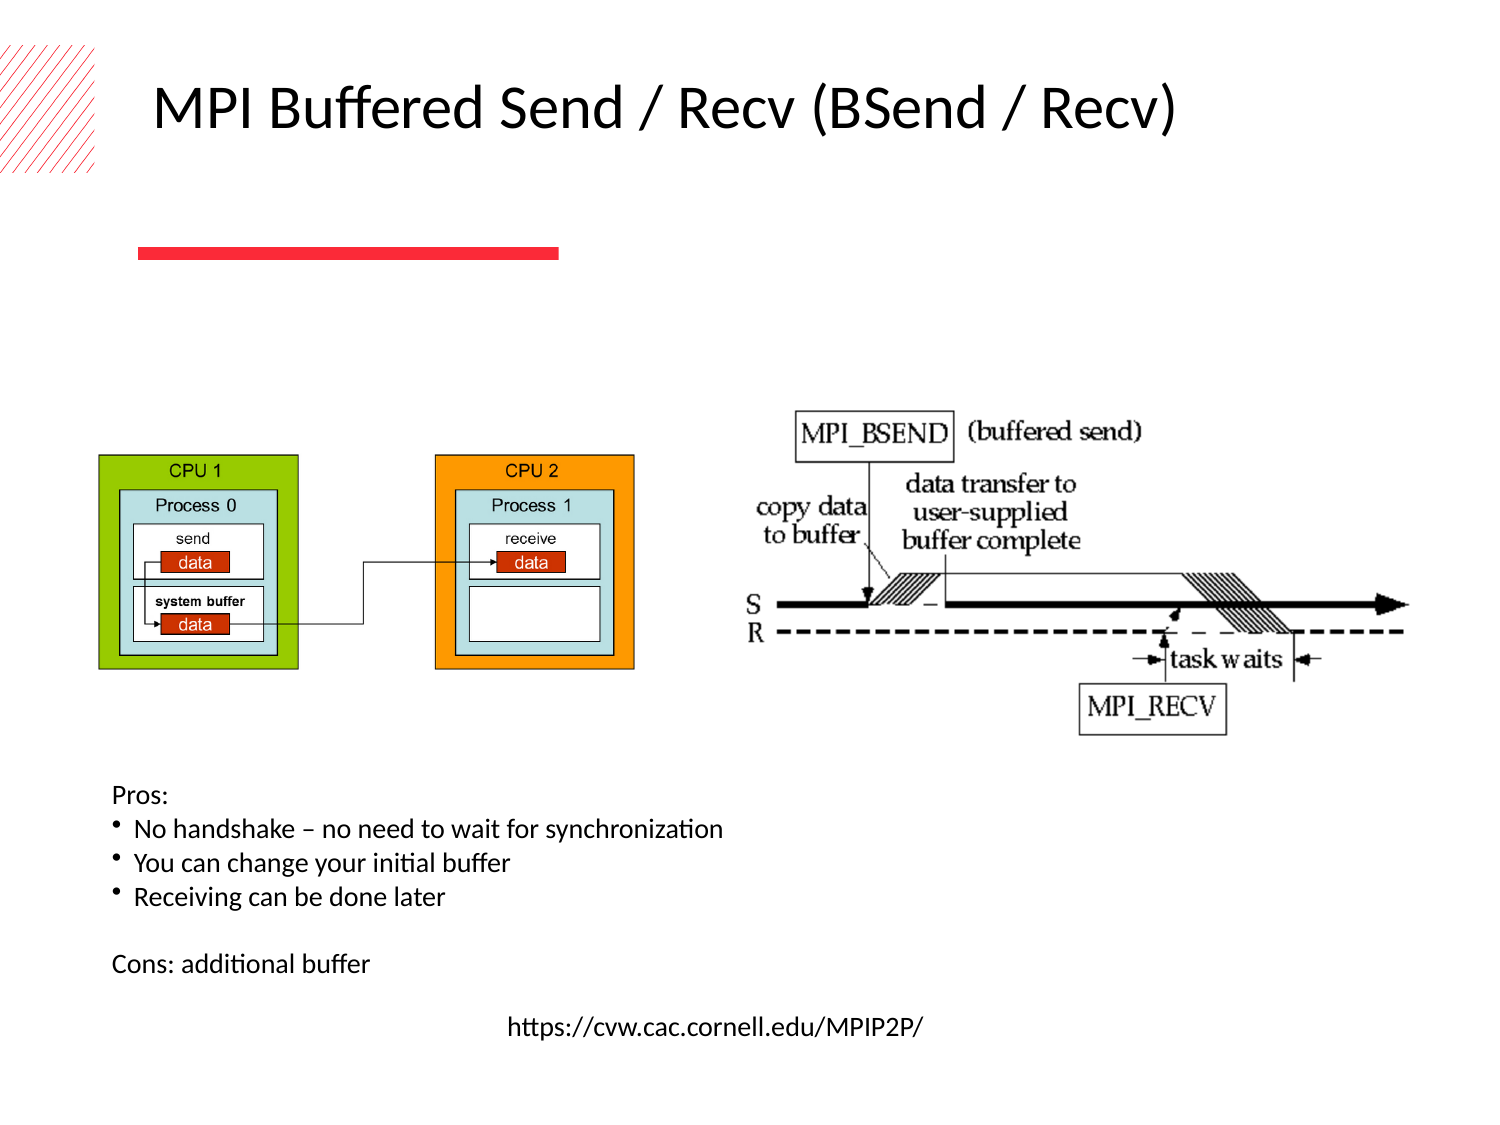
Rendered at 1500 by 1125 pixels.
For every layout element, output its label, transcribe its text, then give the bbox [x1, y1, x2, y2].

picture [0, 45, 95, 173]
picture [715, 398, 1439, 750]
list MPI Buffered Send / Recv (BSend / Recv) [137, 58, 1335, 194]
text_box https://cvw.cac.cornell.edu/MPIP2P/ [501, 1002, 930, 1048]
text_box Pros: No handshake – no need to wait for synchronization You can change your initial buffer Receiving can be done later Cons: additional buffer [106, 771, 731, 985]
picture [82, 446, 648, 683]
